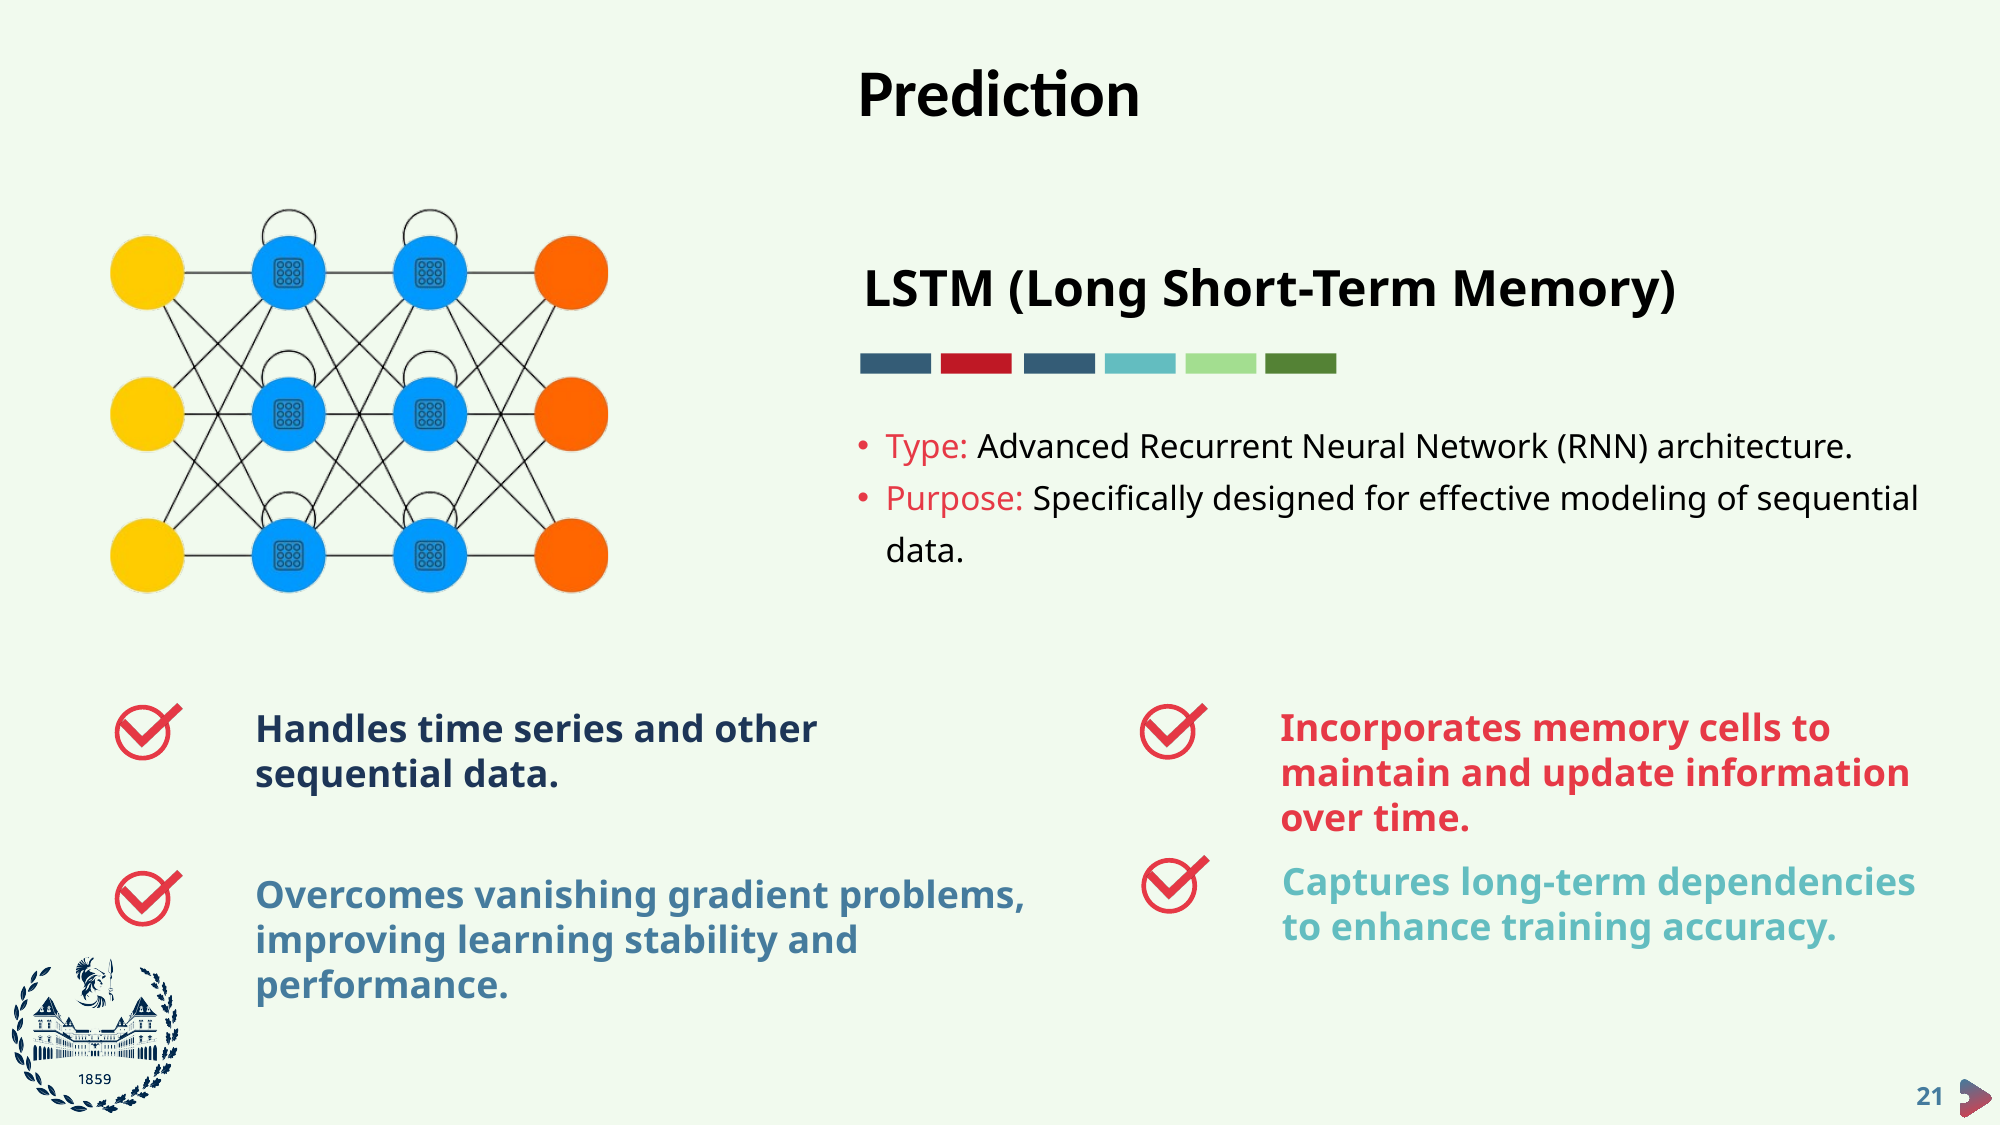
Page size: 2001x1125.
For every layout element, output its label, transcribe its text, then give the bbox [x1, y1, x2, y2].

picture [118, 859, 184, 925]
text_box Overcomes vanishing gradient problems, improving learning stability and performance. [240, 863, 1072, 1014]
text_box Handles time series and other sequential data. [240, 697, 996, 803]
text_box [1960, 1079, 1992, 1118]
text_box 21 [1890, 1073, 1971, 1122]
picture [1145, 844, 1211, 910]
text_box Incorporates memory cells to maintain and update information over time. [1265, 696, 1992, 847]
picture [110, 187, 609, 624]
picture [118, 692, 184, 758]
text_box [837, 248, 1963, 633]
picture [1143, 692, 1209, 758]
text_box Prediction [520, 46, 1480, 134]
picture [7, 946, 182, 1119]
text_box Captures long-term dependencies to enhance training accuracy. [1267, 850, 1977, 956]
